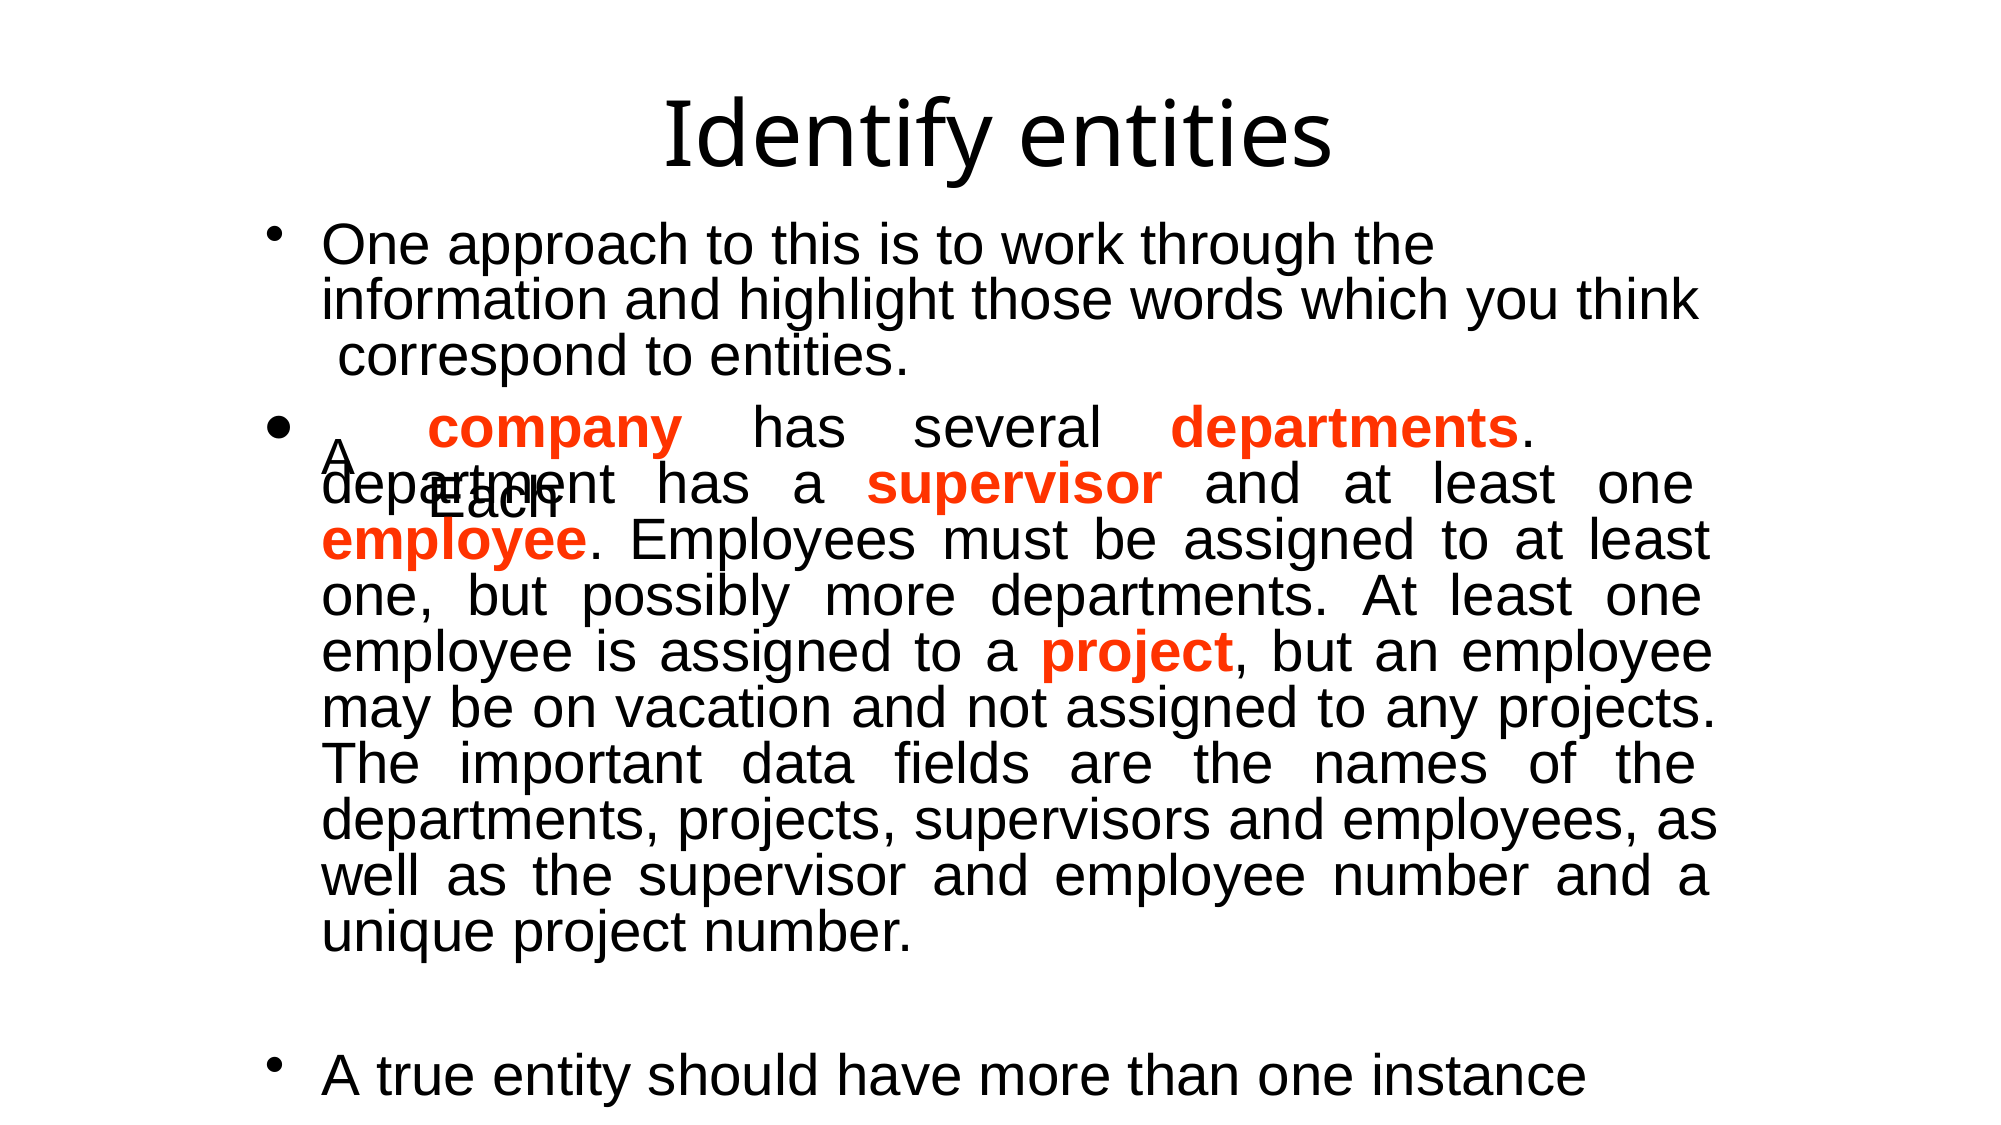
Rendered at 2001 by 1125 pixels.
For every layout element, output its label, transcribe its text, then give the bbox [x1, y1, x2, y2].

text_box One approach to this is to work through the information and highlight those words which you think correspond to entities. [262, 204, 1705, 387]
title Identify entities [661, 33, 1338, 204]
text_box A [262, 383, 363, 442]
text_box company has several departments. Each [425, 386, 1738, 529]
text_box department has a supervisor and at least one employee. Employees must be assigned to at least one, but possibly more departments. At least one employee is assigned to a project, but an employee may be on vacation and not assigned to any projects. The important data fields are the names of the departments, projects, supervisors and employees, as well as the supervisor and employee number and a unique project number. A true entity should have more than one instance [262, 442, 1737, 1107]
